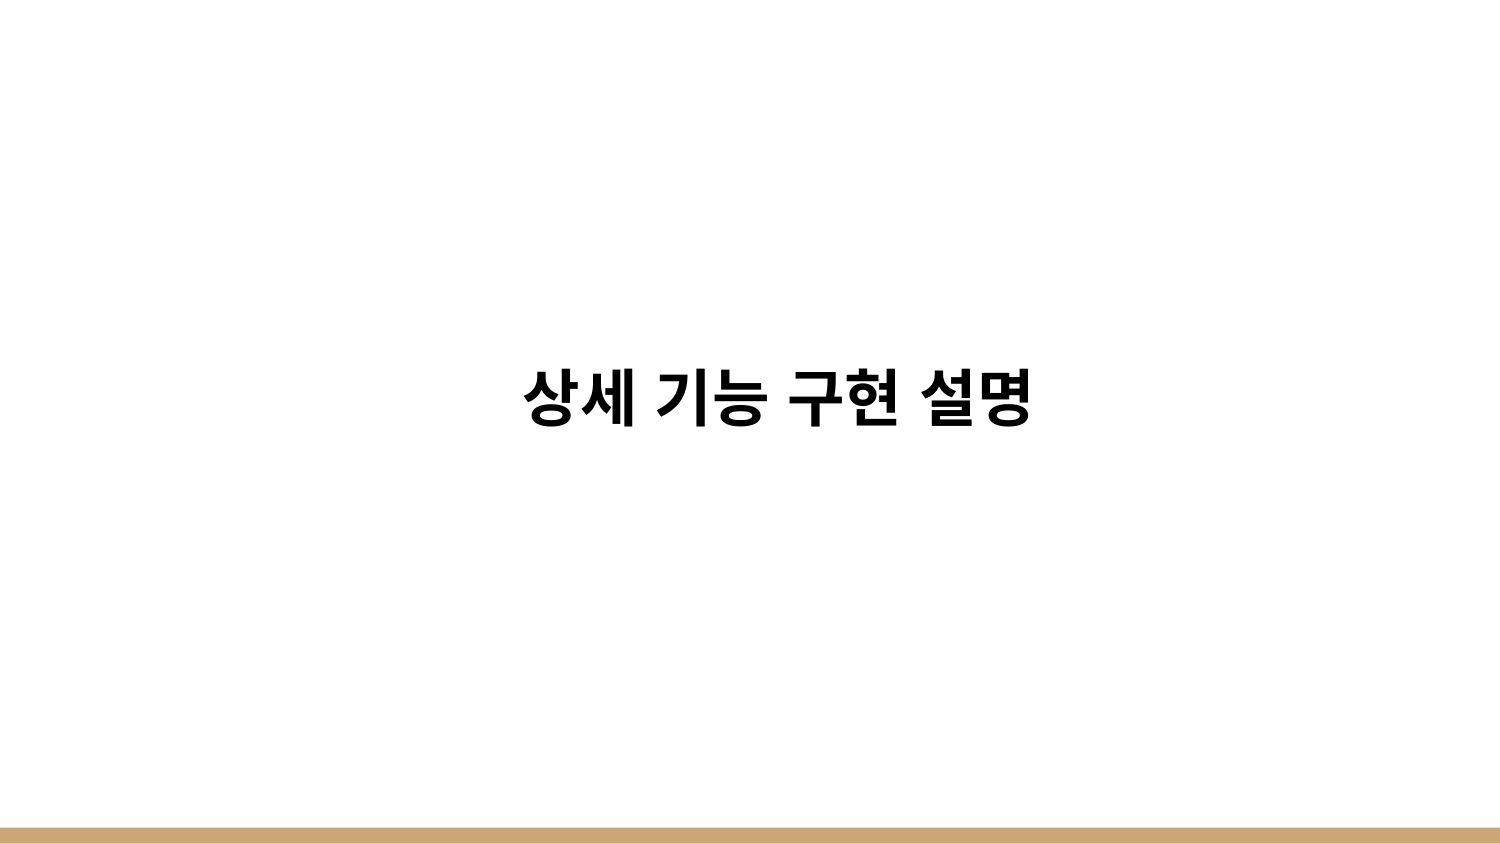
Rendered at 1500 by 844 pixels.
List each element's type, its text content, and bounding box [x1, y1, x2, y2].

text_box 상세 기능 구현 설명 [163, 343, 1394, 449]
